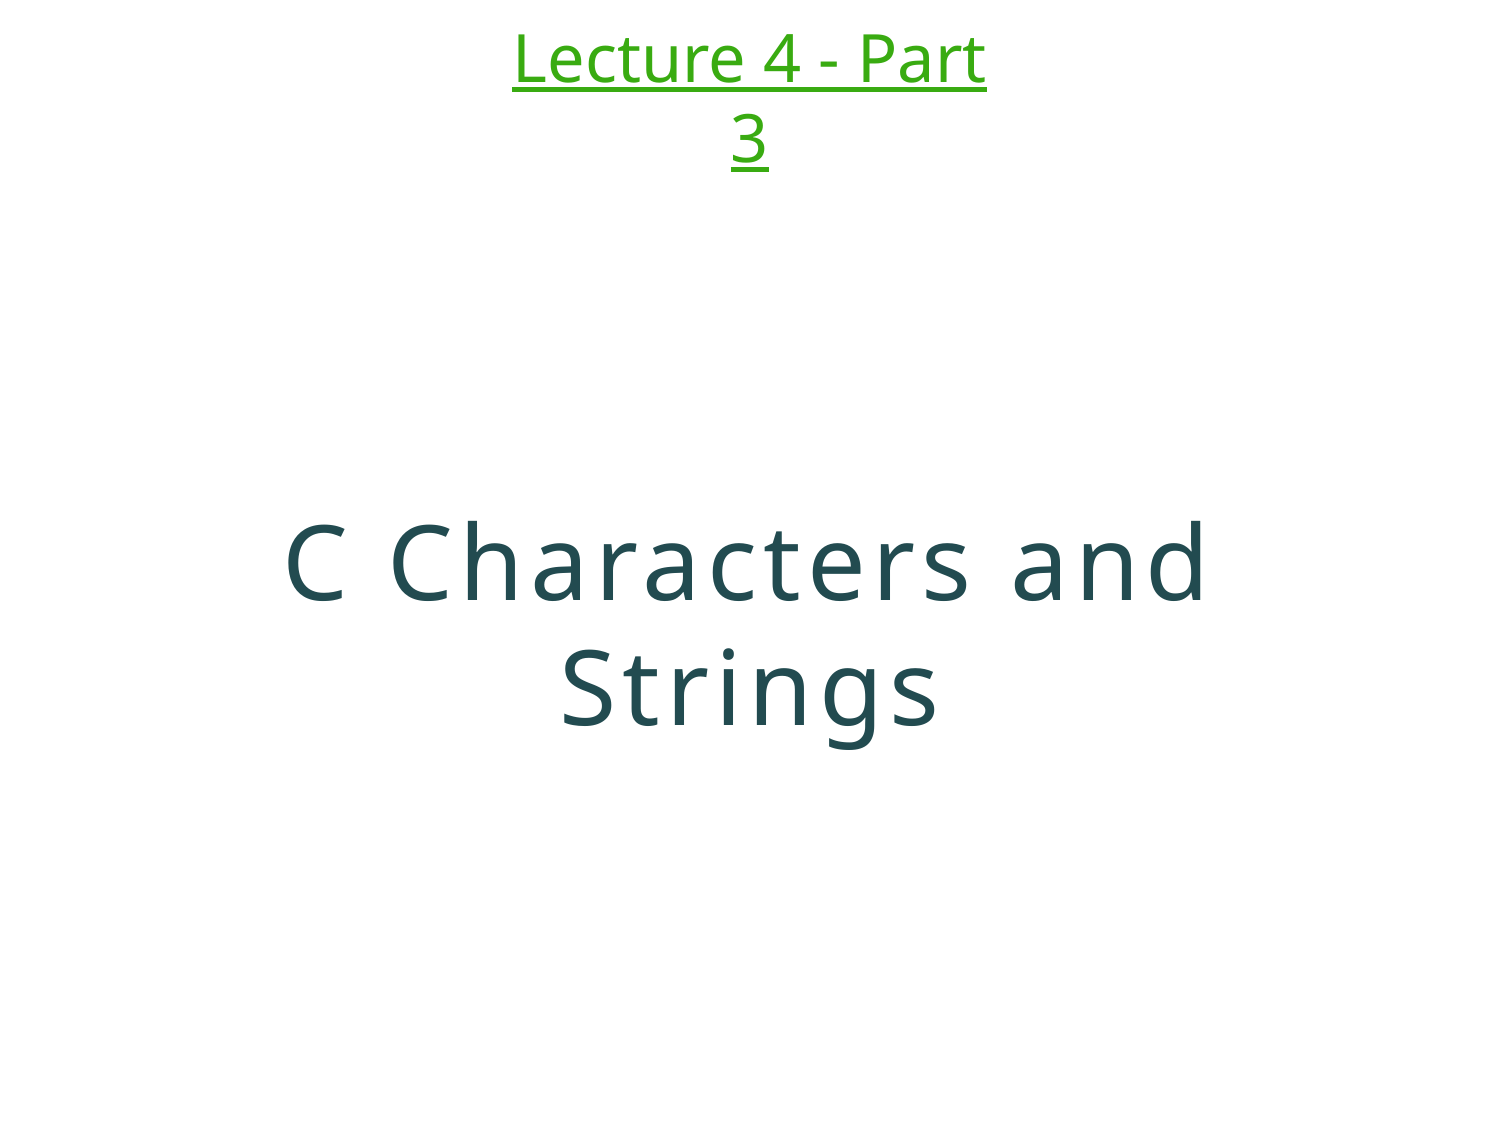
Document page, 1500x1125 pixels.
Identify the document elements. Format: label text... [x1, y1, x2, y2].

list C Characters and Strings [92, 488, 1408, 637]
title Lecture 4 - Part 3 [484, 8, 1016, 100]
